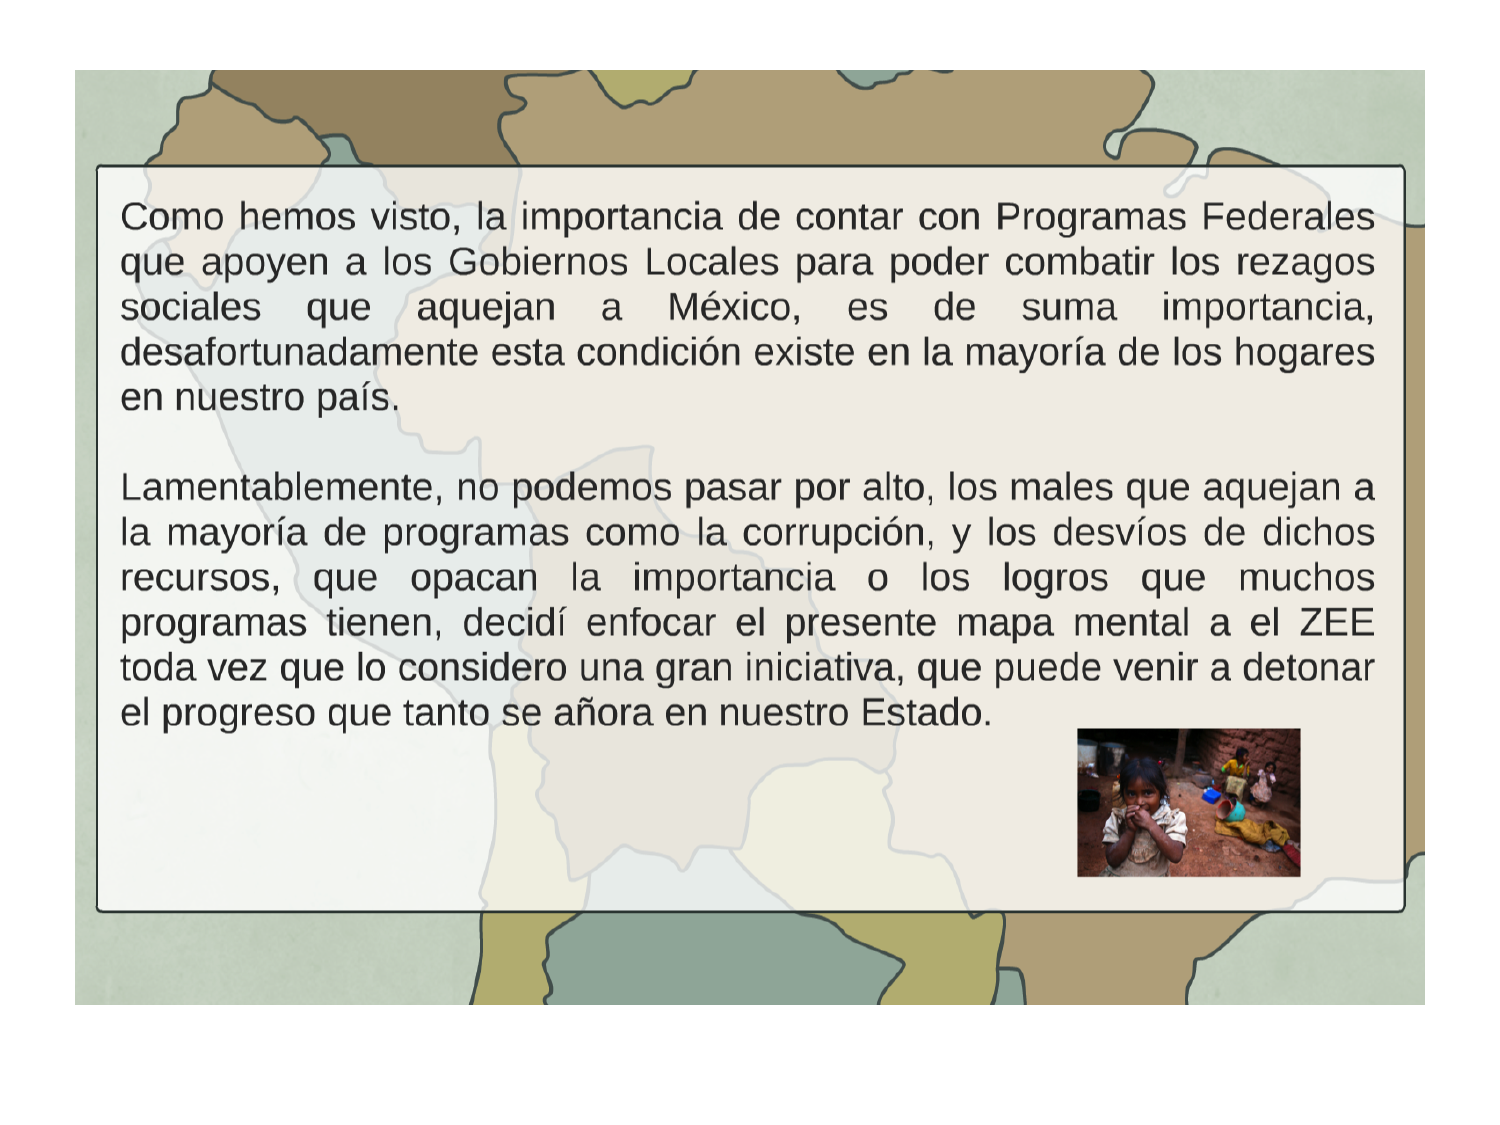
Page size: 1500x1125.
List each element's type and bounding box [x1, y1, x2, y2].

list [74, 70, 1426, 1006]
